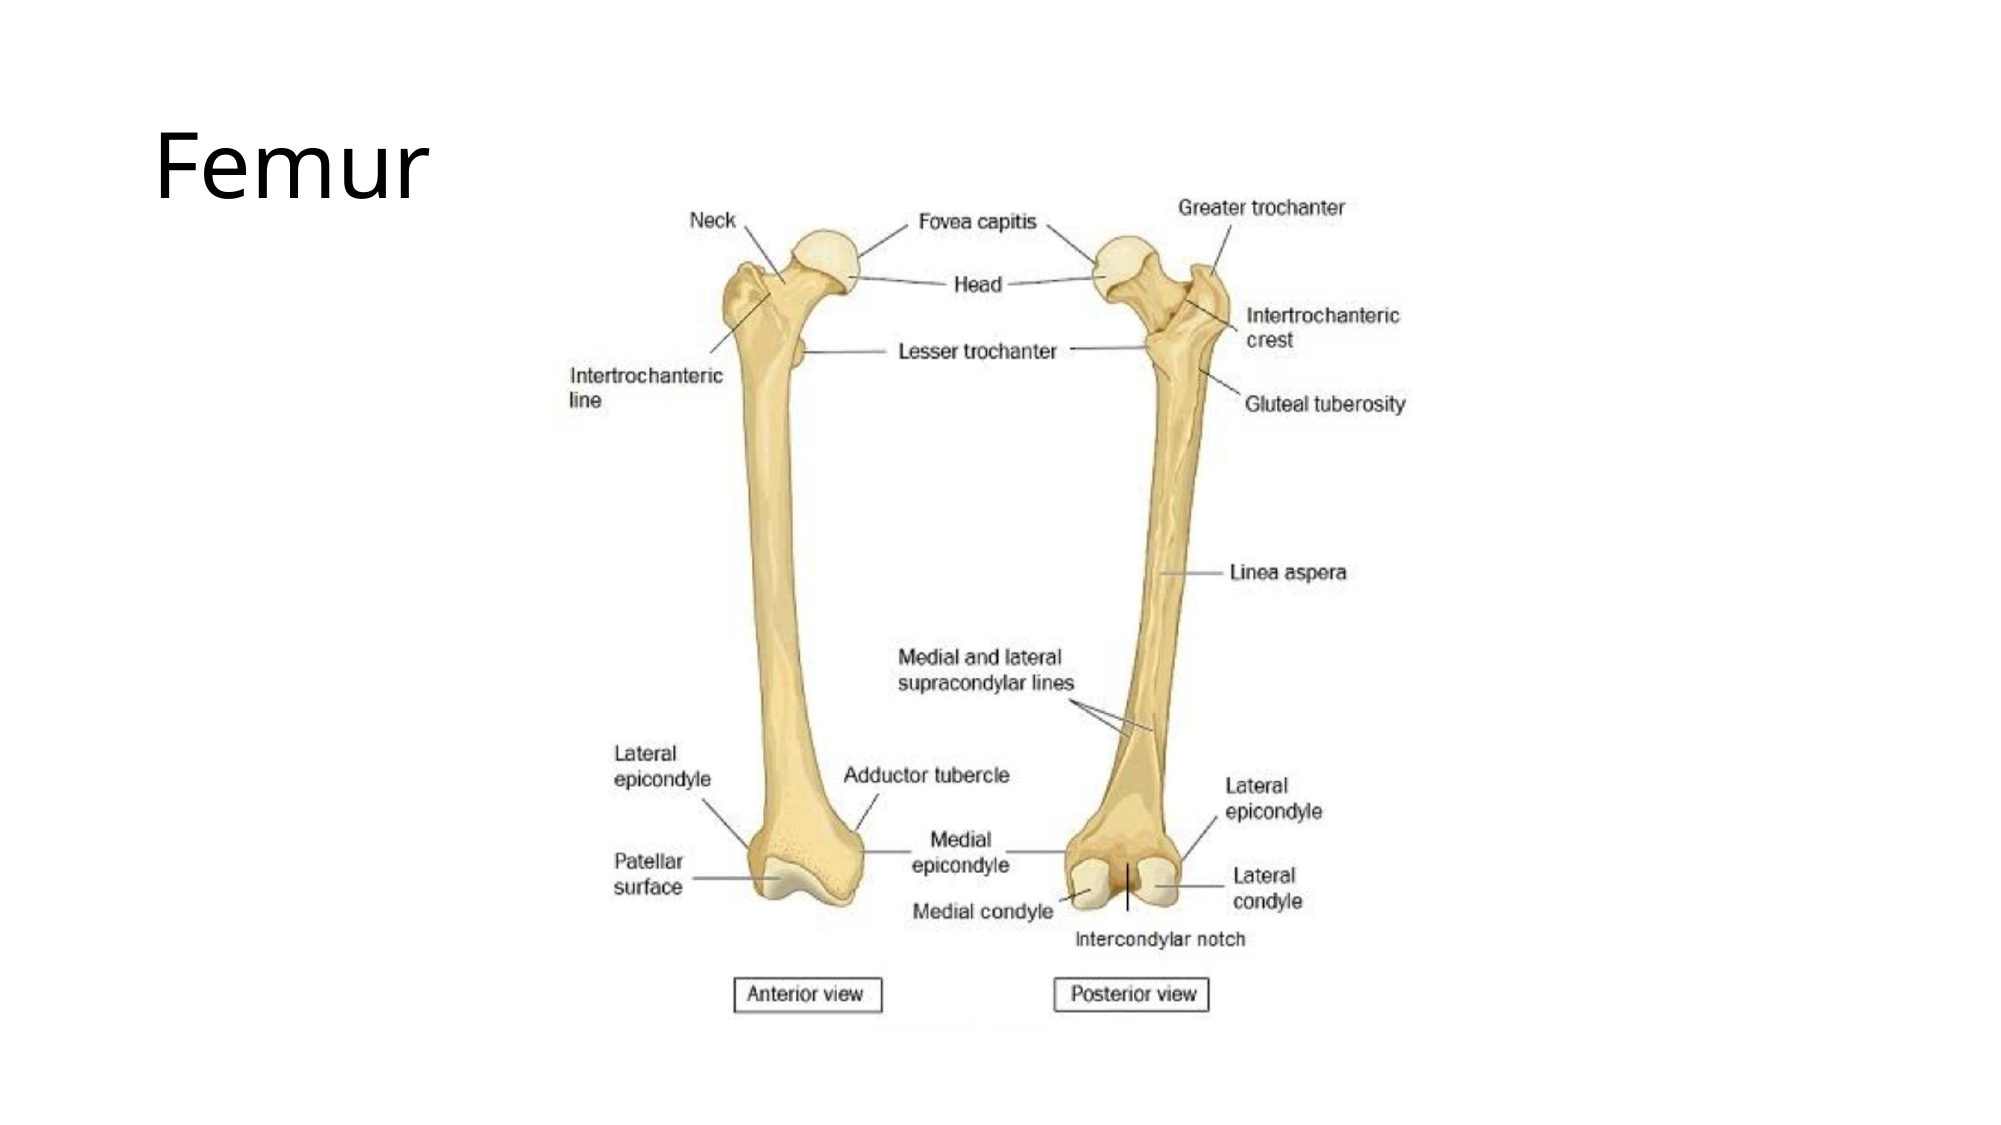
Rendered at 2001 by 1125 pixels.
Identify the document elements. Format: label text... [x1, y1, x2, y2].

title Femur [137, 59, 1863, 278]
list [550, 169, 1413, 1032]
